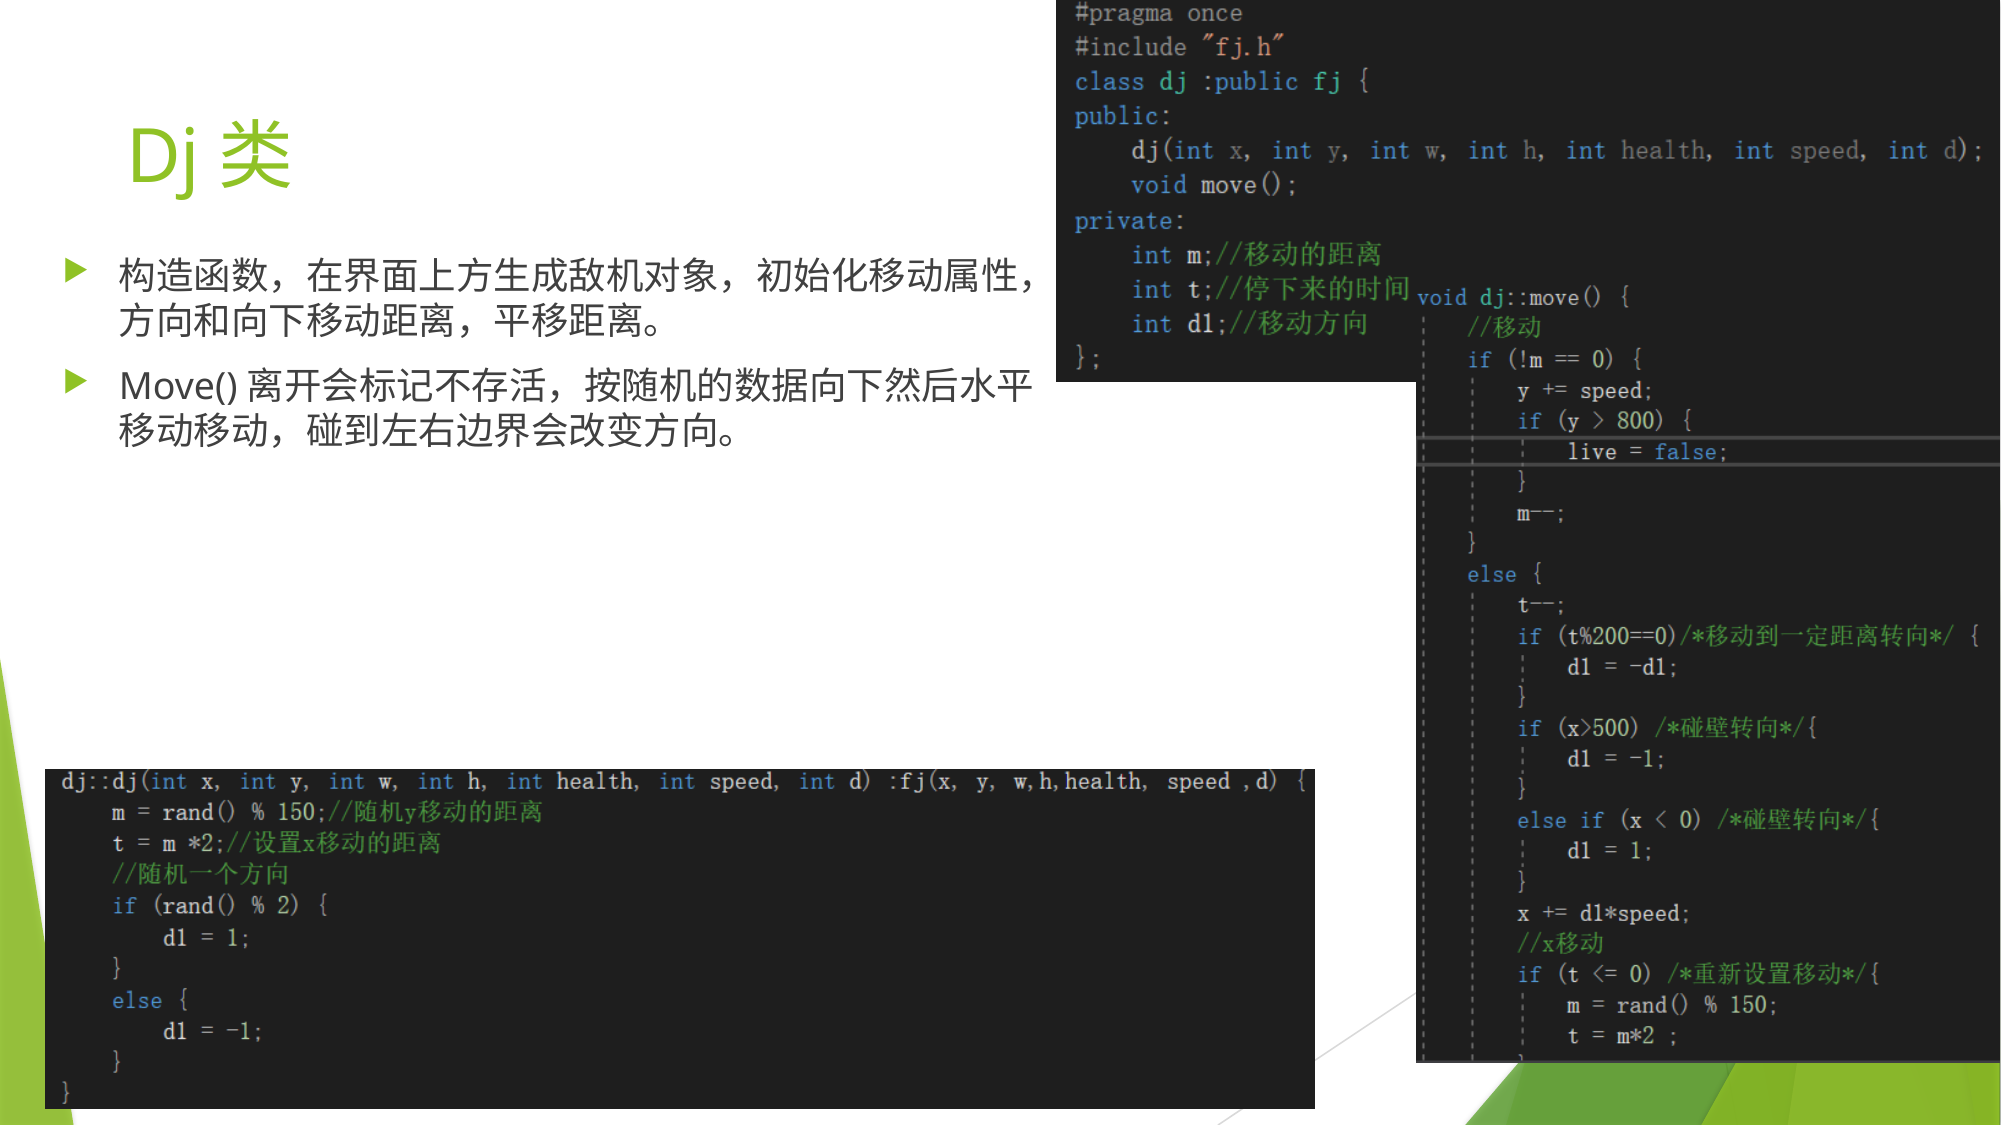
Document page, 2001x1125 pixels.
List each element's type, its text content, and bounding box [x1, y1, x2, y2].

picture [45, 768, 1315, 1110]
title Dj类 [111, 99, 1051, 244]
list 构造函数，在界面上方生成敌机对象，初始化移动属性，方向和向下移动距离，平移距离。 Move()离开会标记不存活，按随机的数据向下然后水平移动移动，碰到左右边界会改变方向。 [47, 244, 1057, 767]
picture [1056, 0, 2000, 1063]
